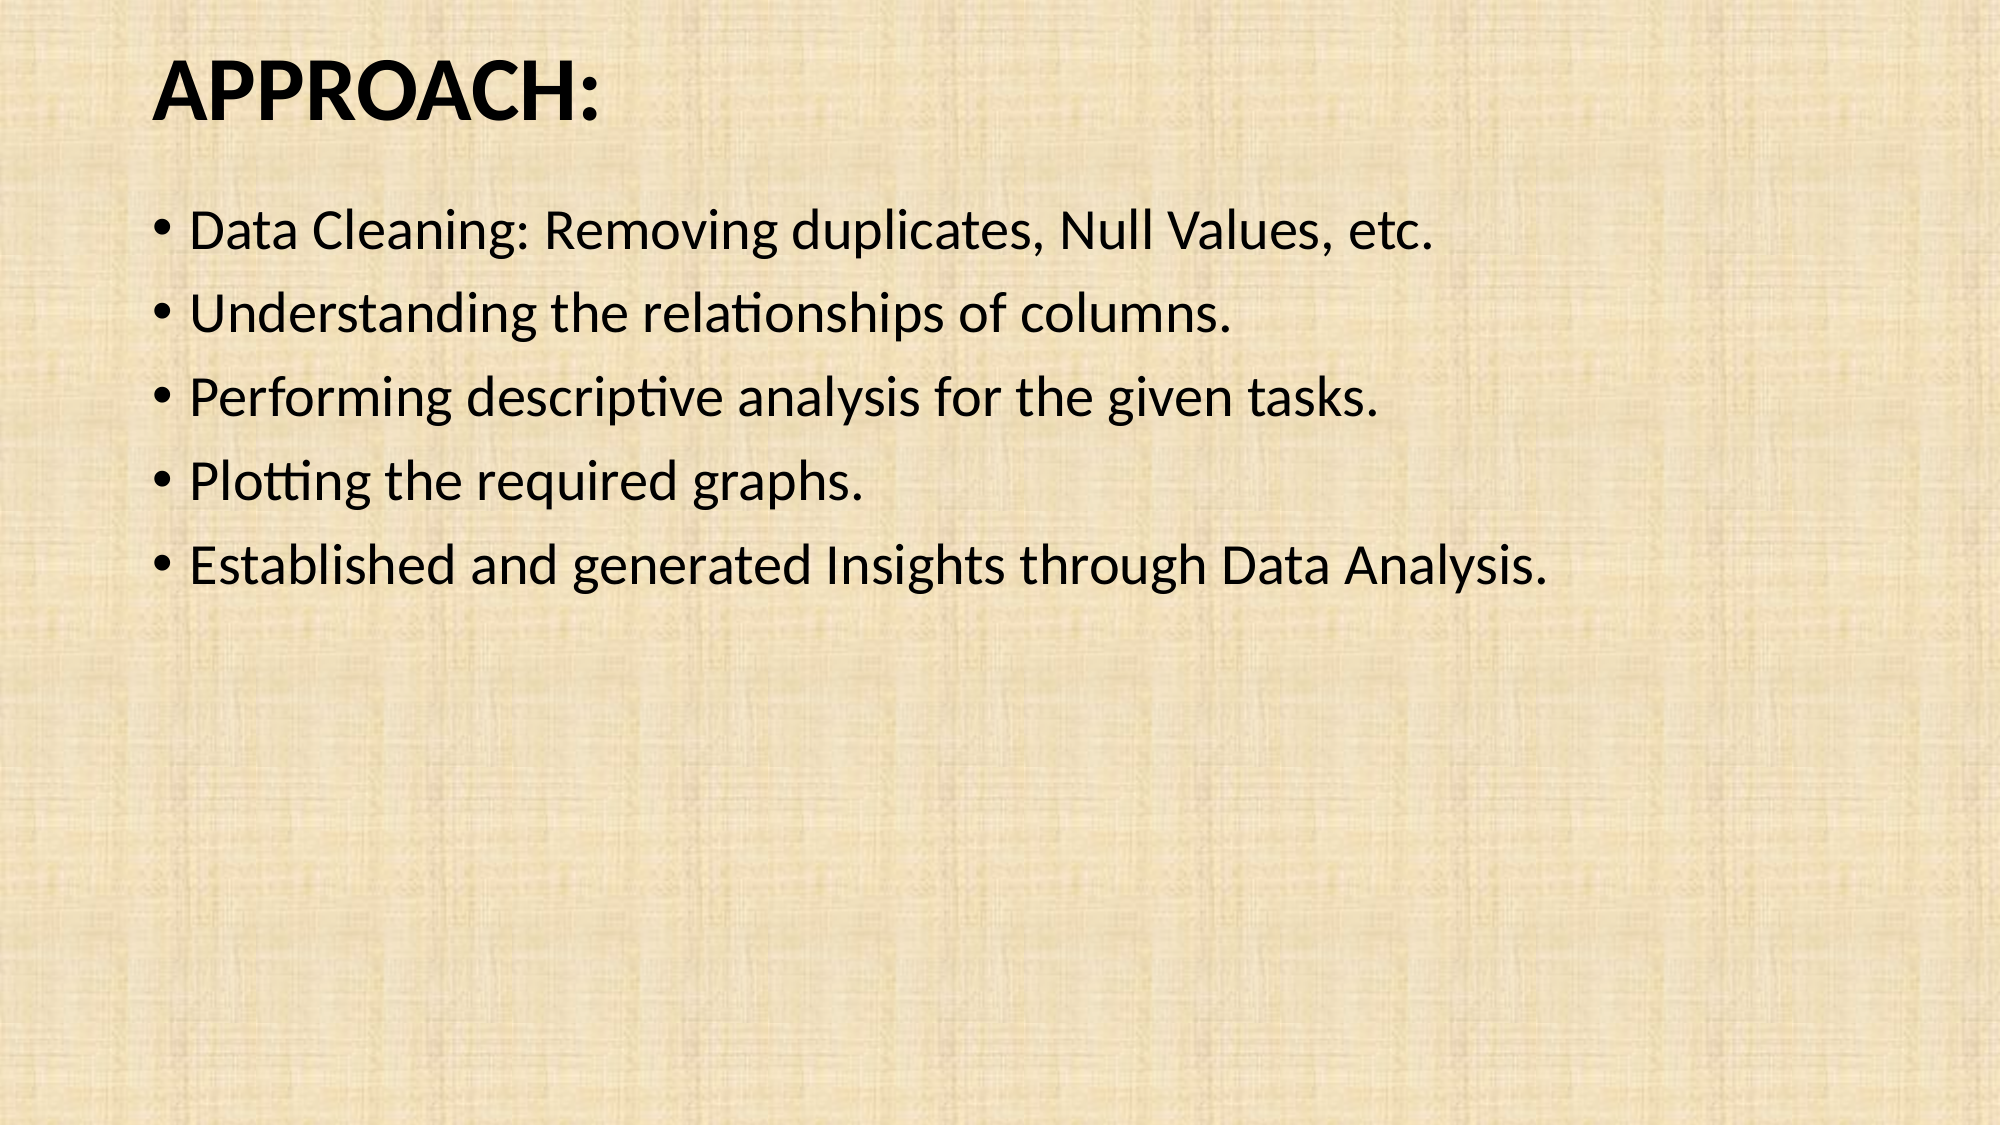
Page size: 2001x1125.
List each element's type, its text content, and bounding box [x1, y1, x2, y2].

list Data Cleaning: Removing duplicates, Null Values, etc. Understanding the relationships of columns. Performing descriptive analysis for the given tasks. Plotting the required graphs. Established and generated Insights through Data Analysis. [137, 191, 1863, 1064]
title APPROACH: [137, 18, 1863, 164]
